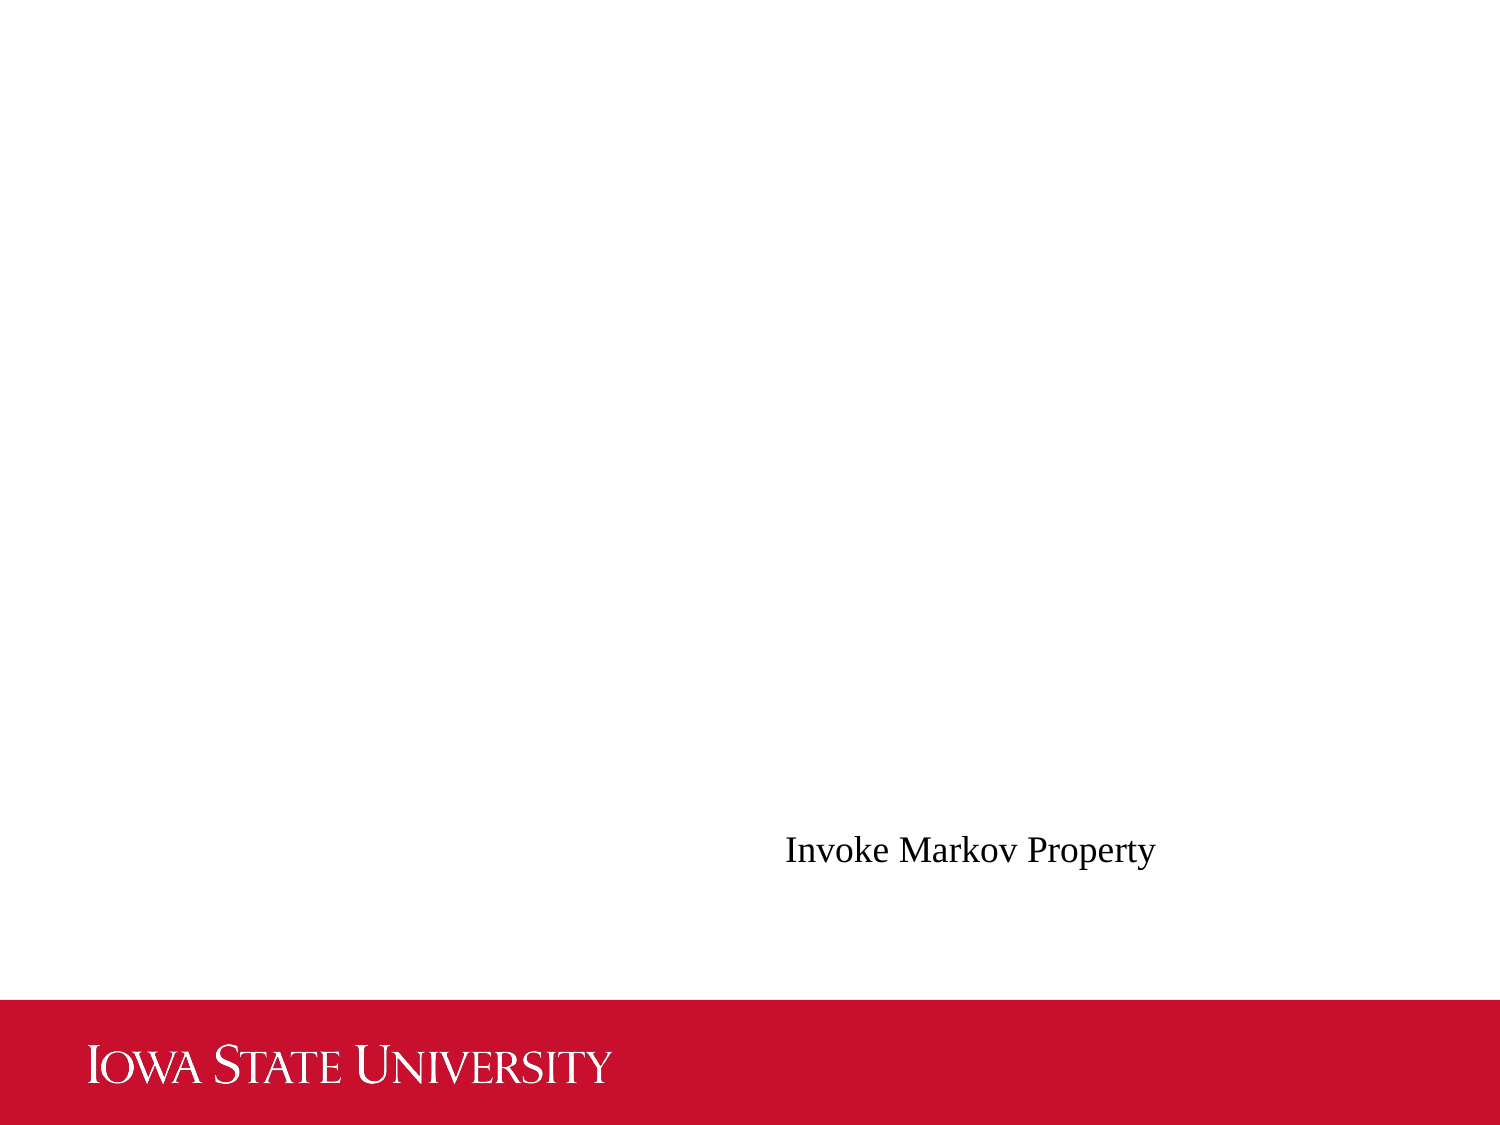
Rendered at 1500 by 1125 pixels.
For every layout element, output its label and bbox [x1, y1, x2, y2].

picture [87, 1044, 613, 1088]
